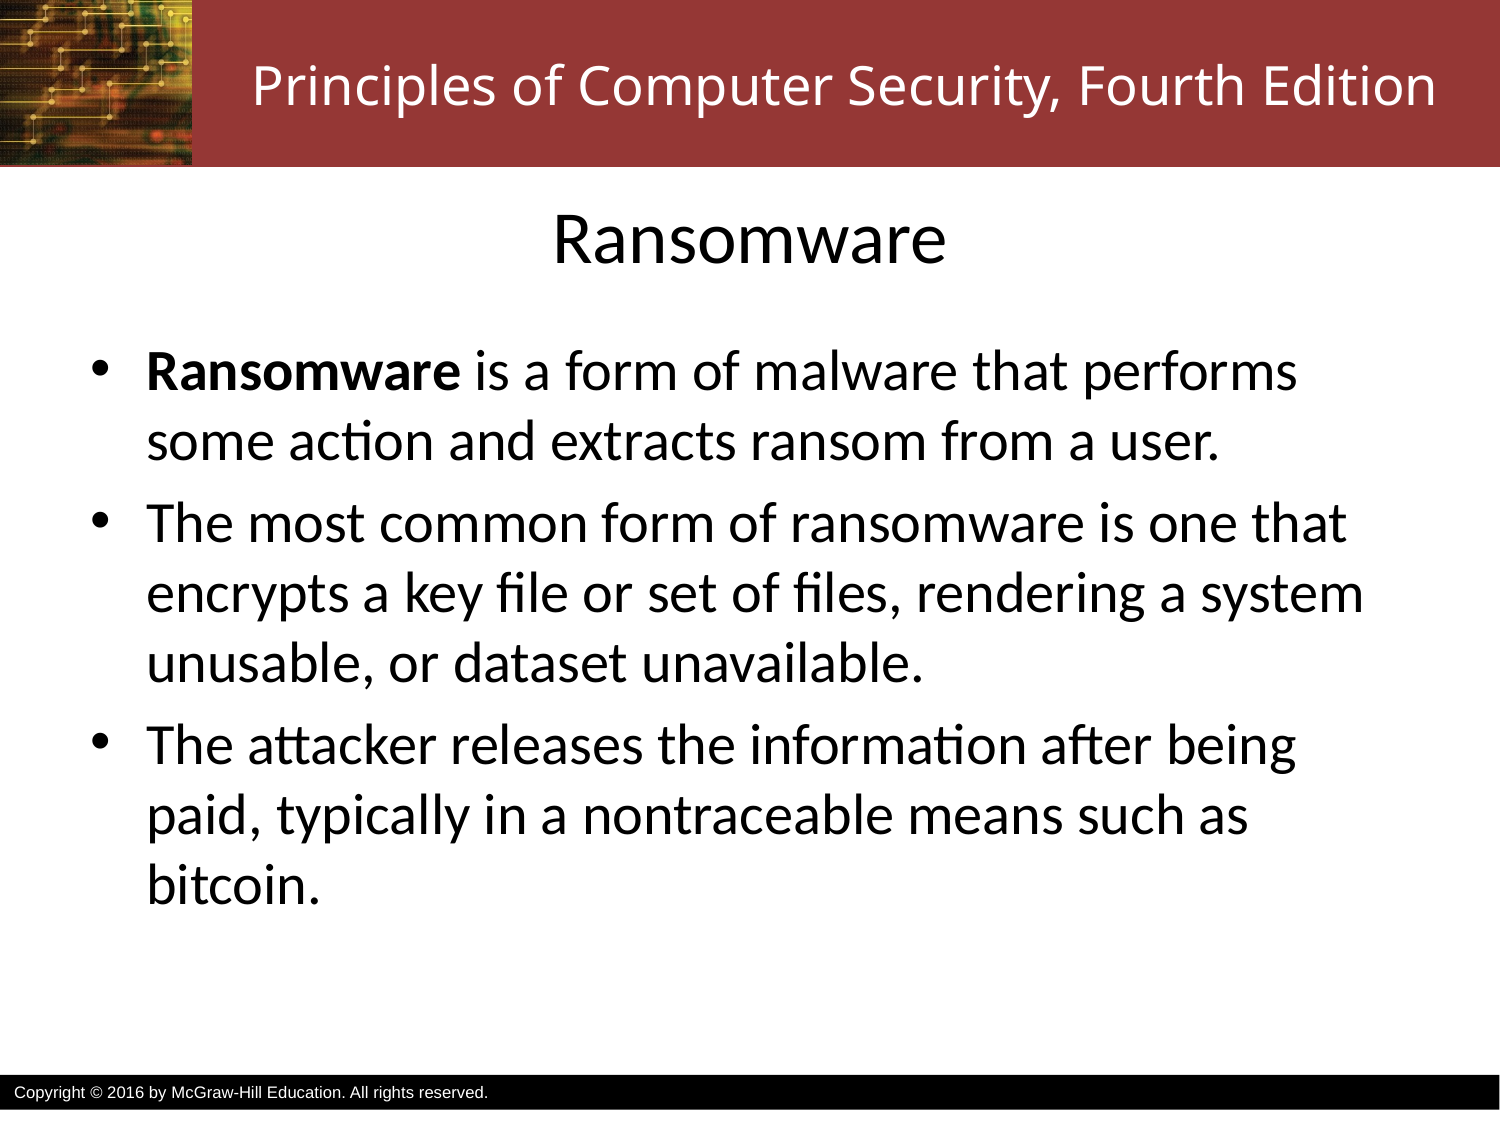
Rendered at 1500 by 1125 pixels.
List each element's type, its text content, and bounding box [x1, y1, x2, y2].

picture [0, 0, 192, 165]
list Ransomware is a form of malware that performs some action and extracts ransom from a user. The most common form of ransomware is one that encrypts a key file or set of files, rendering a system unusable, or dataset unavailable. The attacker releases the information after being paid, typically in a nontraceable means such as bitcoin. [75, 324, 1425, 1005]
title Ransomware [75, 181, 1425, 324]
